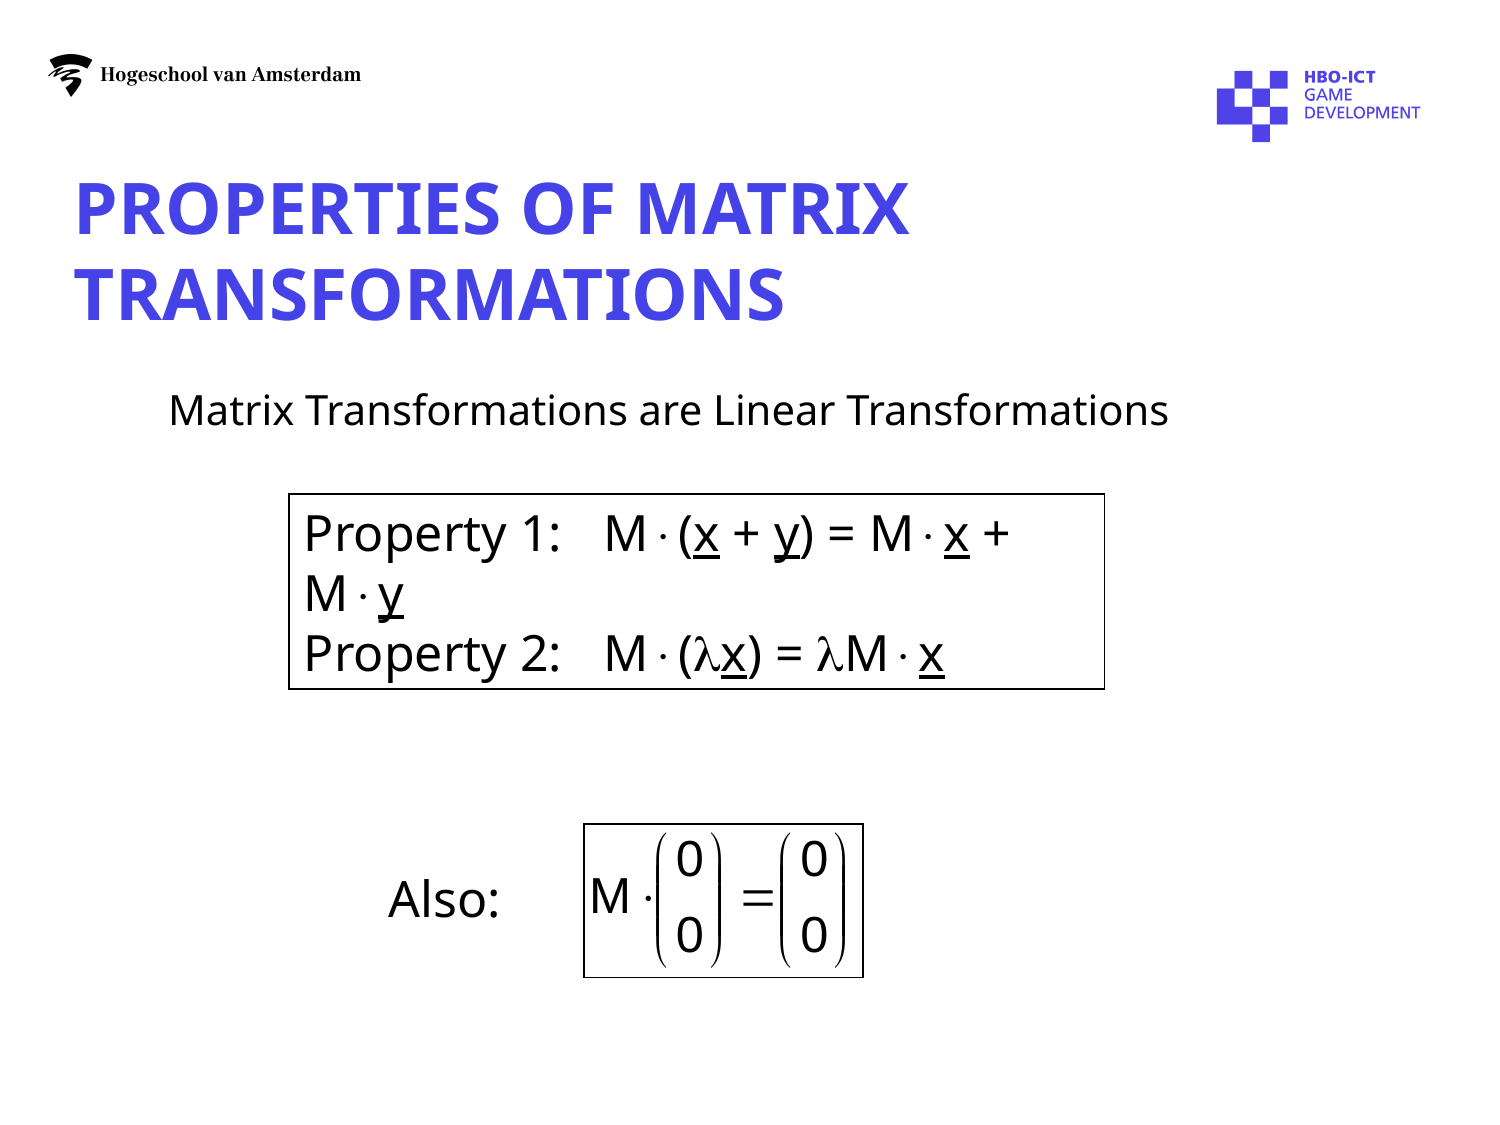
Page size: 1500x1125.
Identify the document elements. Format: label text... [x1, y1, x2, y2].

picture [48, 54, 361, 97]
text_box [584, 824, 863, 978]
picture [1181, 35, 1447, 166]
title Properties of Matrix transformations [59, 154, 1409, 343]
text_box Property 1: M(x + y) = Mx + My Property 2: M(x) = Mx [289, 494, 1105, 689]
text_box Also: [373, 860, 517, 936]
text_box Matrix Transformations are Linear Transformations [153, 376, 1185, 442]
